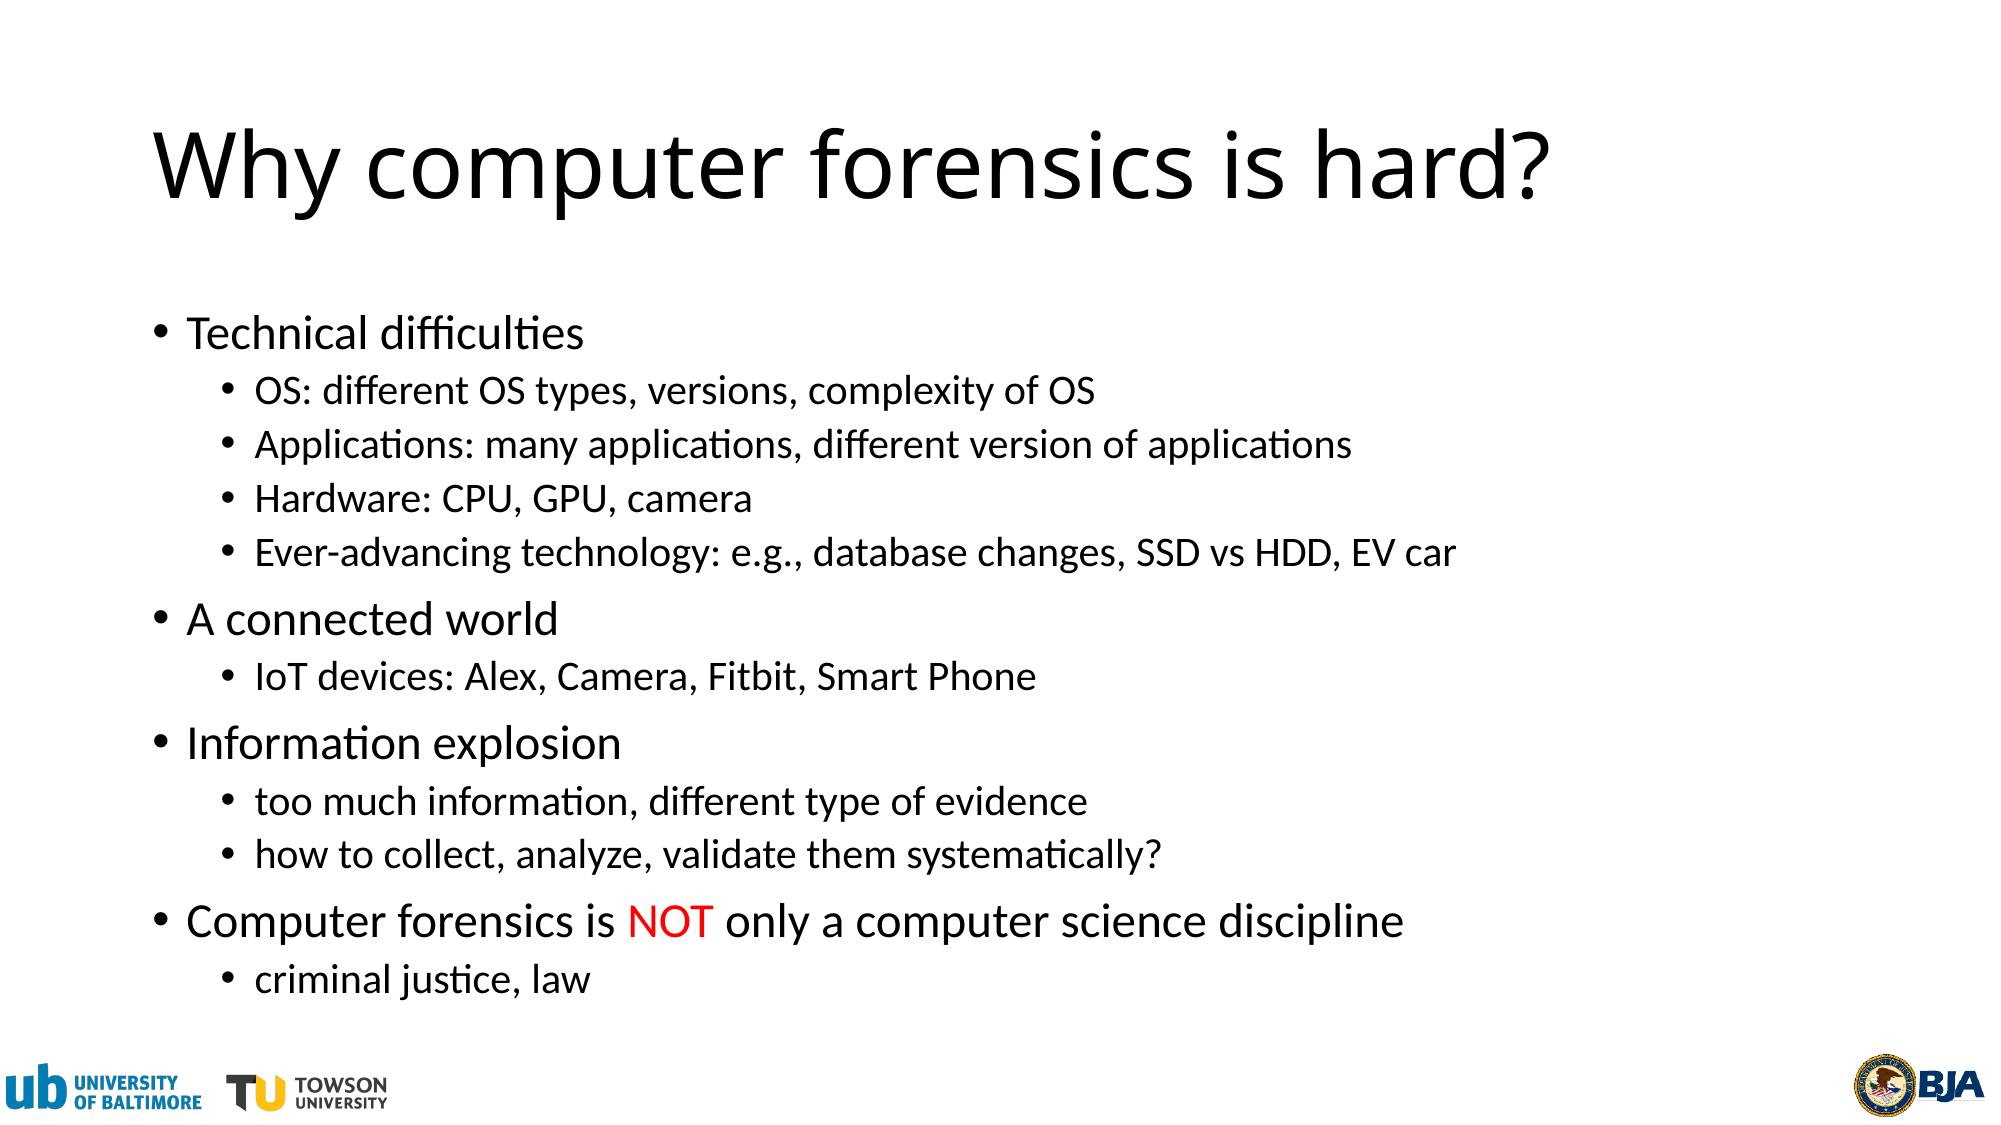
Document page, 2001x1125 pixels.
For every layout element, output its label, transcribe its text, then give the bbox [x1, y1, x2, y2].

list Technical difficulties OS: different OS types, versions, complexity of OS Applications: many applications, different version of applications Hardware: CPU, GPU, camera Ever-advancing technology: e.g., database changes, SSD vs HDD, EV car A connected world IoT devices: Alex, Camera, Fitbit, Smart Phone Information explosion too much information, different type of evidence how to collect, analyze, validate them systematically? Computer forensics is NOT only a computer science discipline criminal justice, law [137, 299, 1863, 1014]
picture [1854, 1054, 1986, 1117]
picture [0, 1031, 407, 1125]
title Why computer forensics is hard? [137, 59, 1863, 278]
